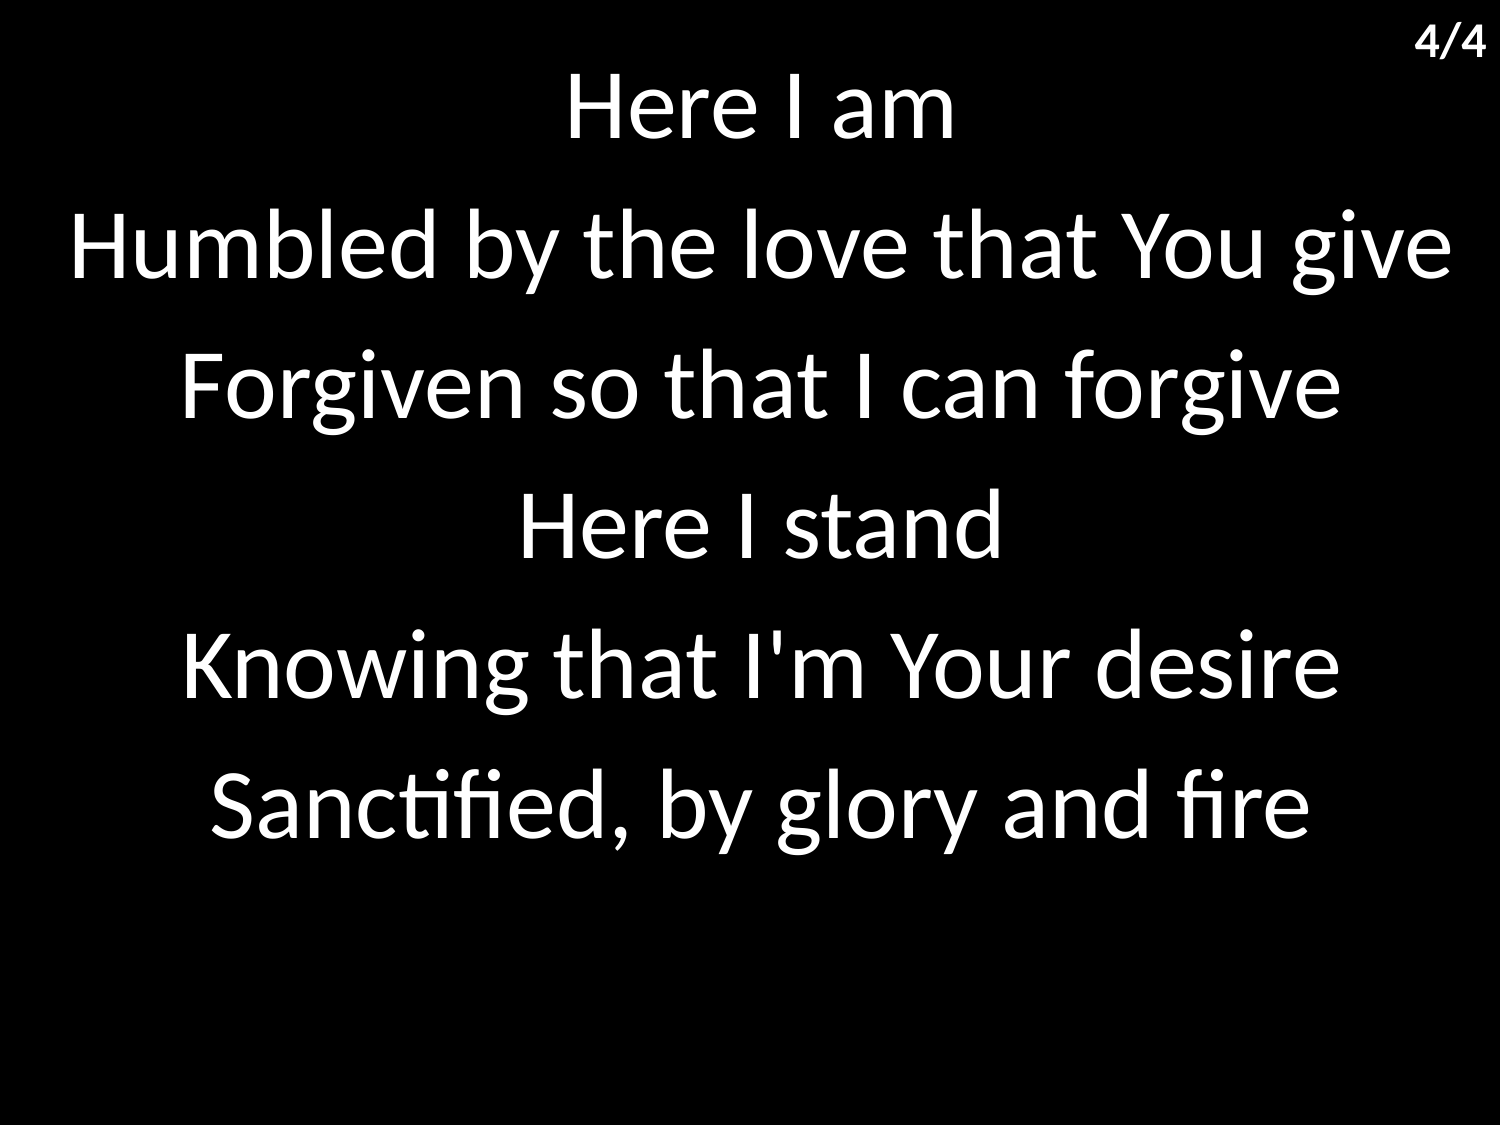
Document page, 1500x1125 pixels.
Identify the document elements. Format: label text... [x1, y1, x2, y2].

text_box 4/4 [1399, 0, 1500, 75]
subtitle Here I am Humbled by the love that You give Forgiven so that I can forgive Here I stand Knowing that I'm Your desire Sanctified, by glory and fire [53, 30, 1471, 1094]
